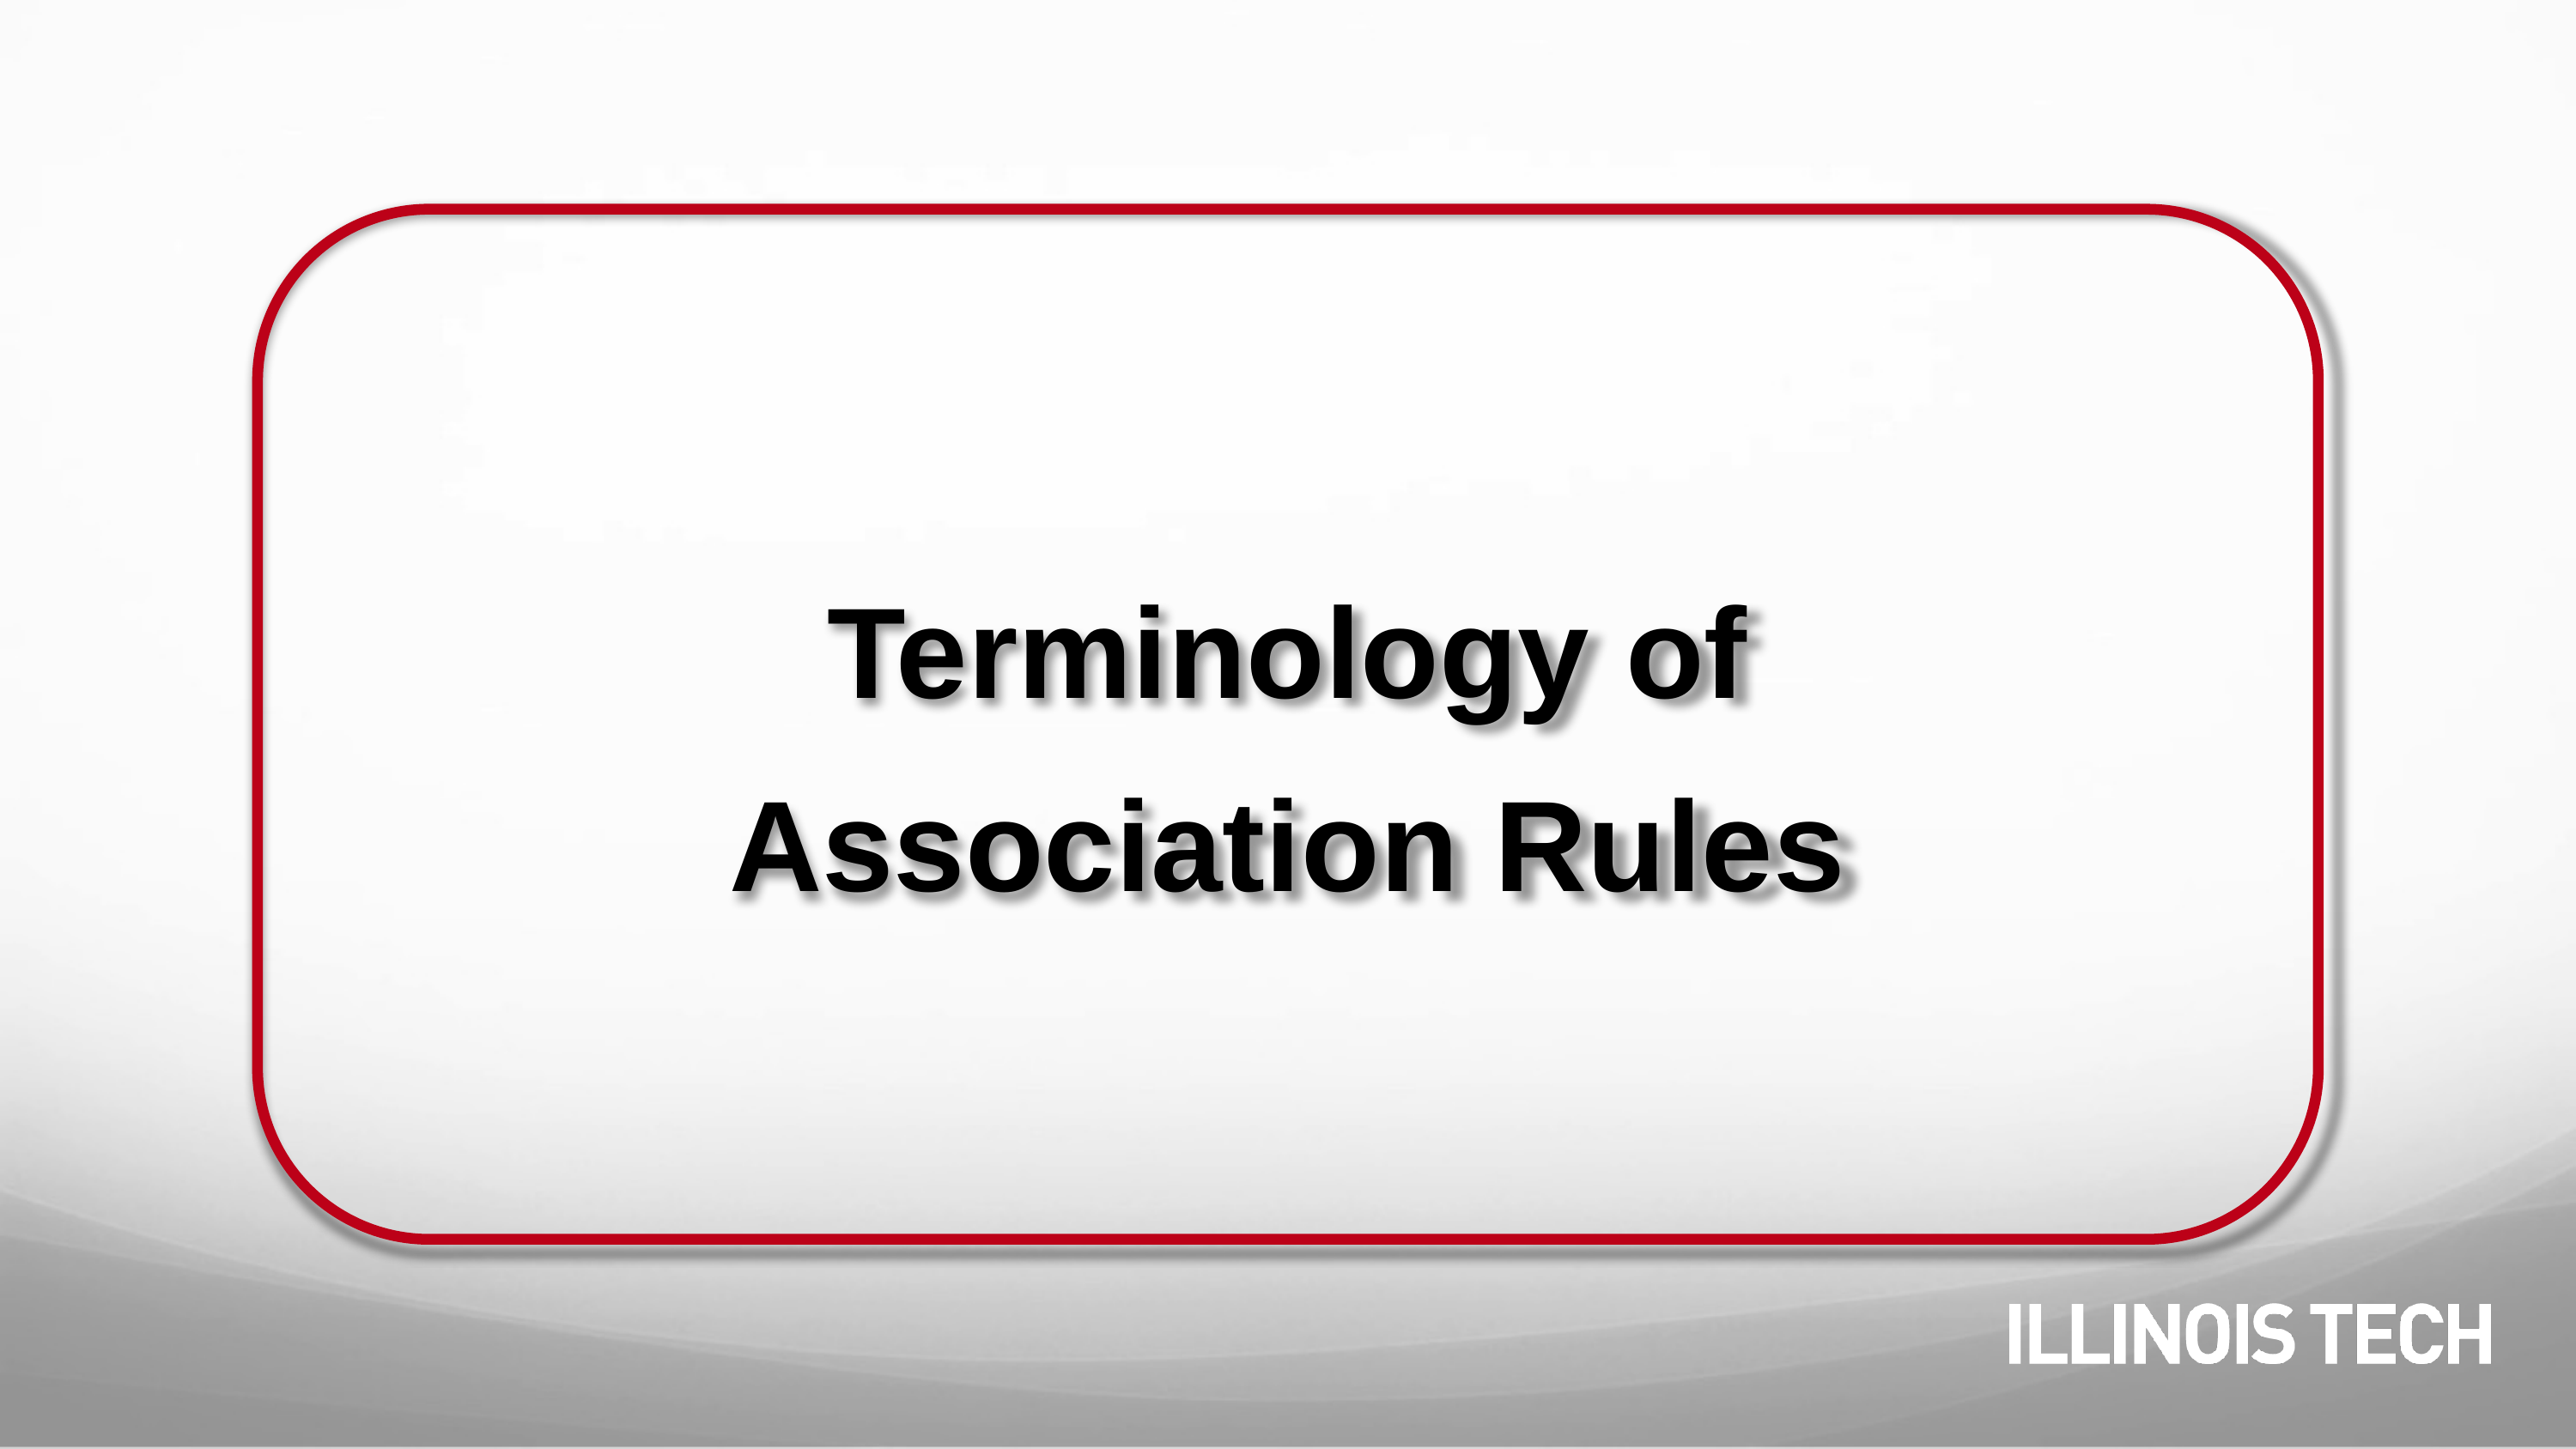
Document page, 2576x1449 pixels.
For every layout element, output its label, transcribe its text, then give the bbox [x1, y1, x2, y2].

text_box Terminology of Association Rules [256, 208, 2319, 1240]
picture [0, 0, 2576, 1449]
